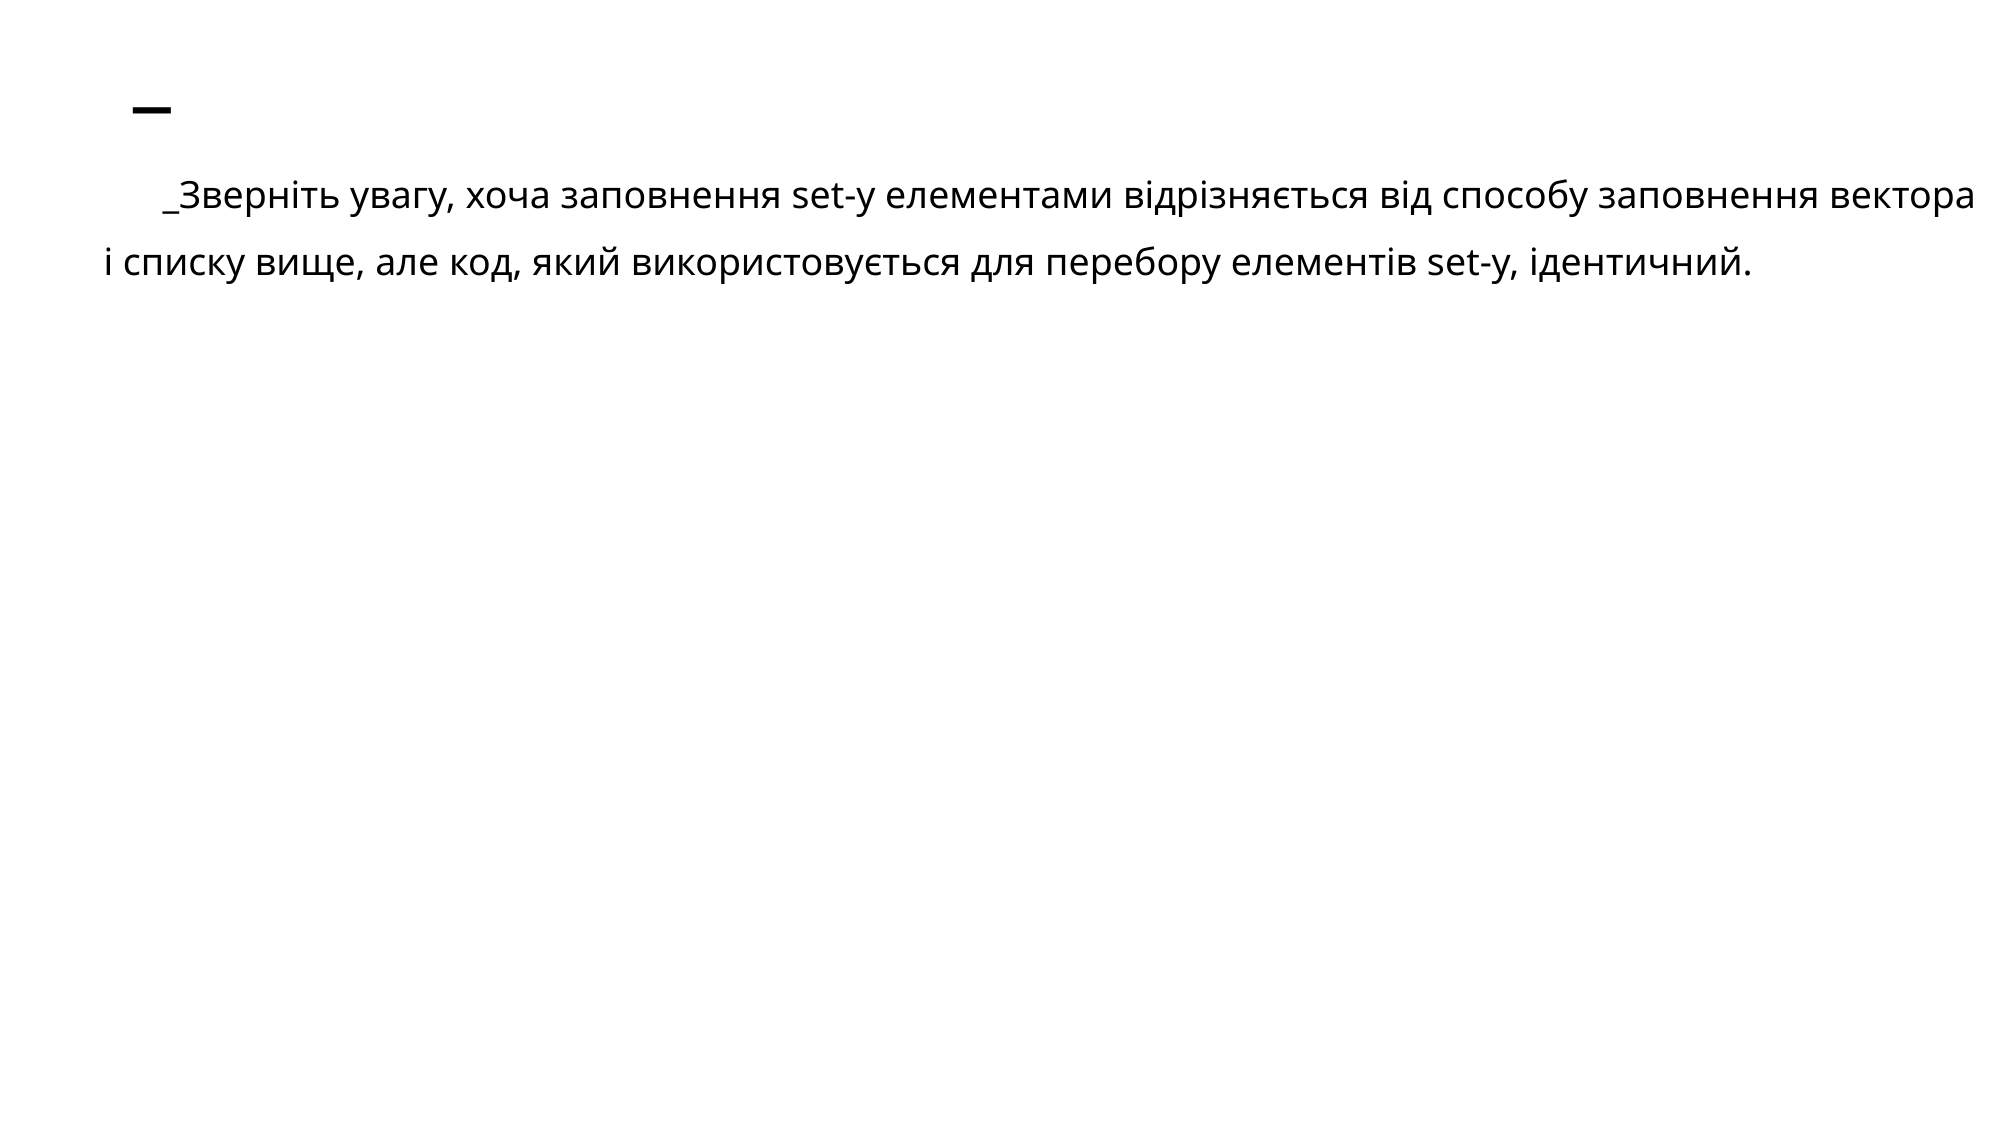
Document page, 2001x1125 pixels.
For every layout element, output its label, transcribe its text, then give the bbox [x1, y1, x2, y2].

title _ [0, 0, 2000, 140]
list _Зверніть увагу, хоча заповнення set-у елементами відрізняється від способу заповнення вектора і списку вище, але код, який використовується для перебору елементів set-у, ідентичний. [0, 140, 2000, 1125]
